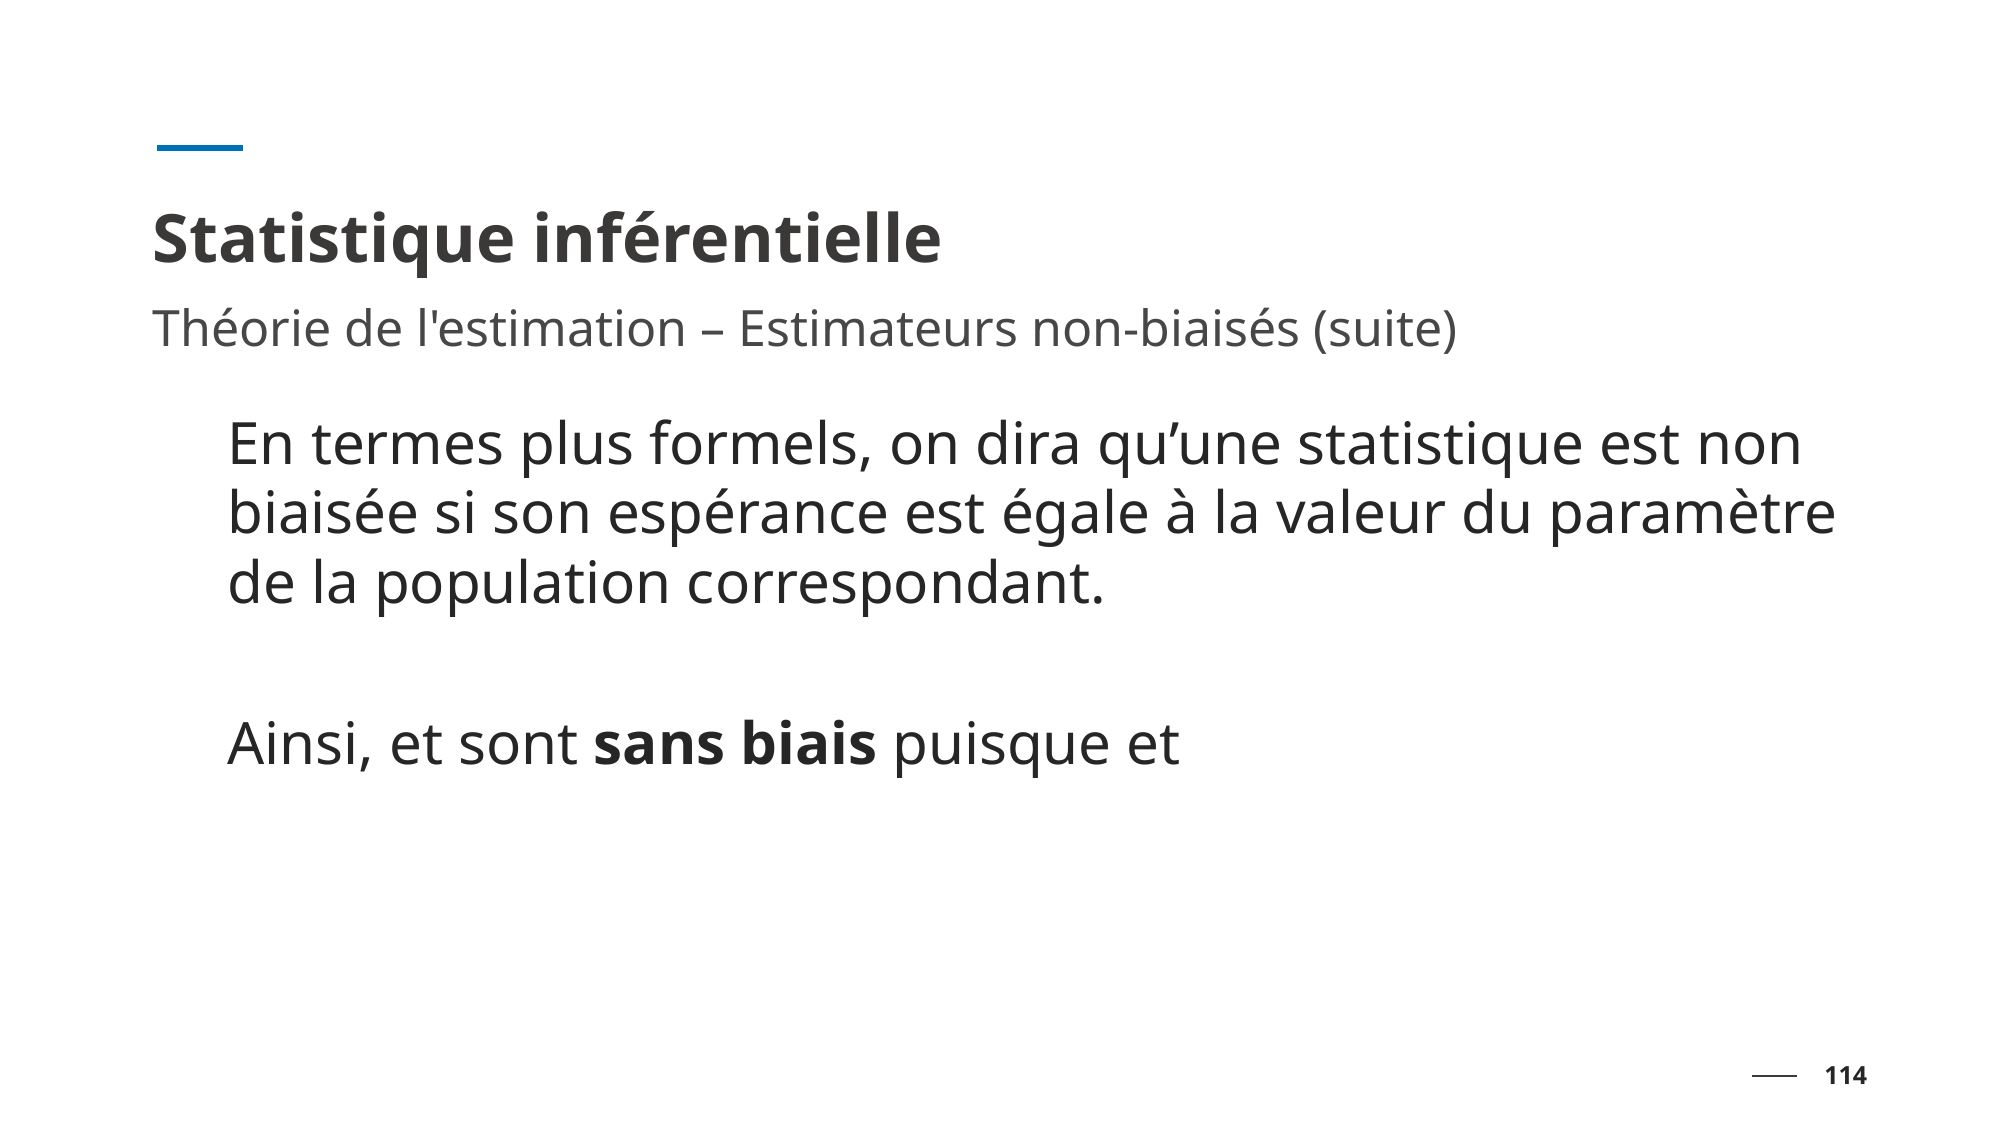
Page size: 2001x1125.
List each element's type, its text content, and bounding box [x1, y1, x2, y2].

title Statistique inférentielle [137, 131, 1863, 304]
slide_number 114 [1809, 1046, 1899, 1107]
list Théorie de l'estimation – Estimateurs non-biaisés (suite) [137, 304, 1863, 350]
